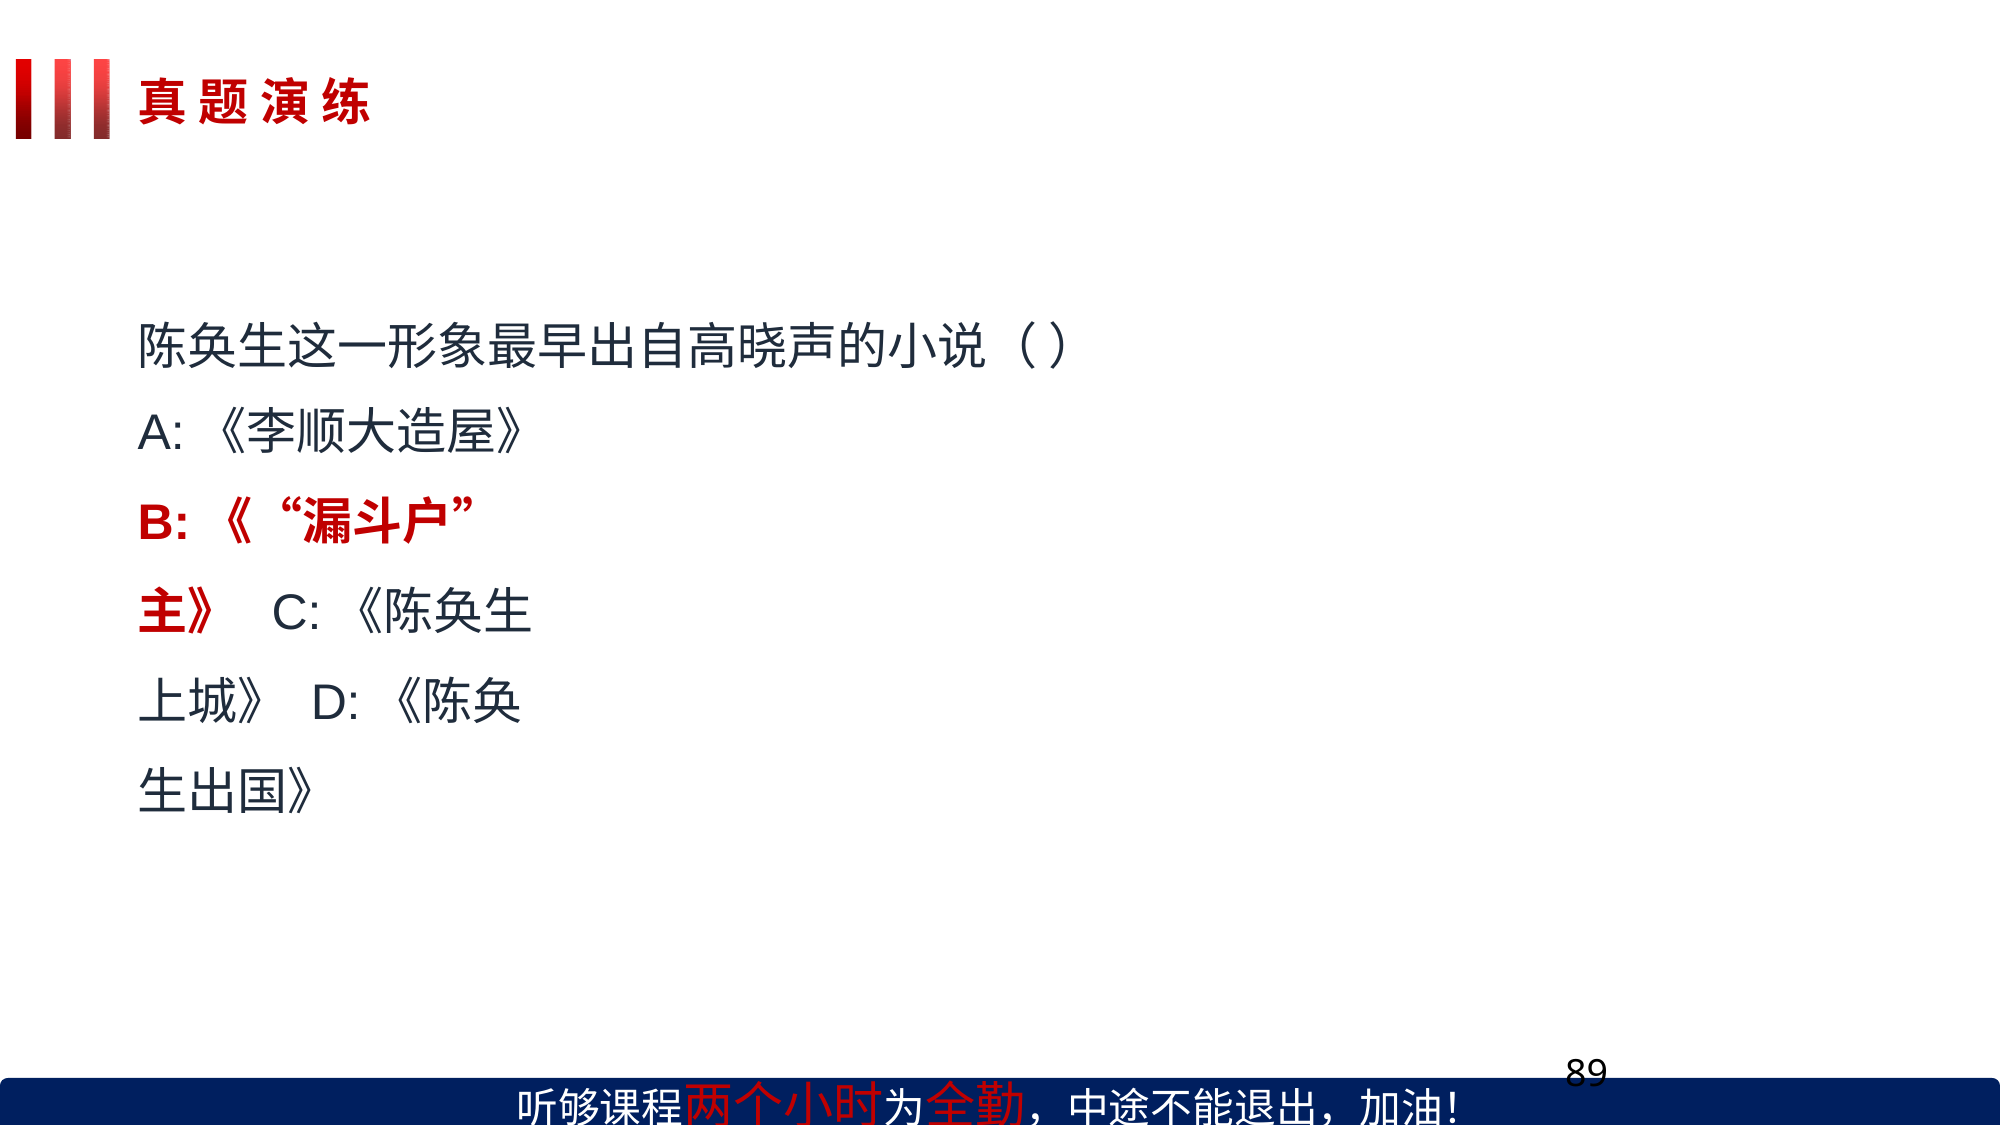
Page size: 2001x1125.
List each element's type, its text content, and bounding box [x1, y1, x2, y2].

text_box 89 [1563, 1046, 1612, 1094]
text_box [0, 1077, 2000, 1125]
picture [15, 59, 32, 139]
footer 听够课程两个小时为全勤，中途不能退出，加油！ [514, 1079, 1486, 1125]
text_box [93, 59, 110, 139]
text_box [54, 59, 71, 139]
text_box 陈奂生这一形象最早出自高晓声的小说（ ） A:《李顺大造屋》 B:《“漏斗户”主》 C:《陈奂生上城》 D:《陈奂生出国》 [135, 288, 1104, 820]
title 真 题 演 练 [135, 68, 385, 259]
